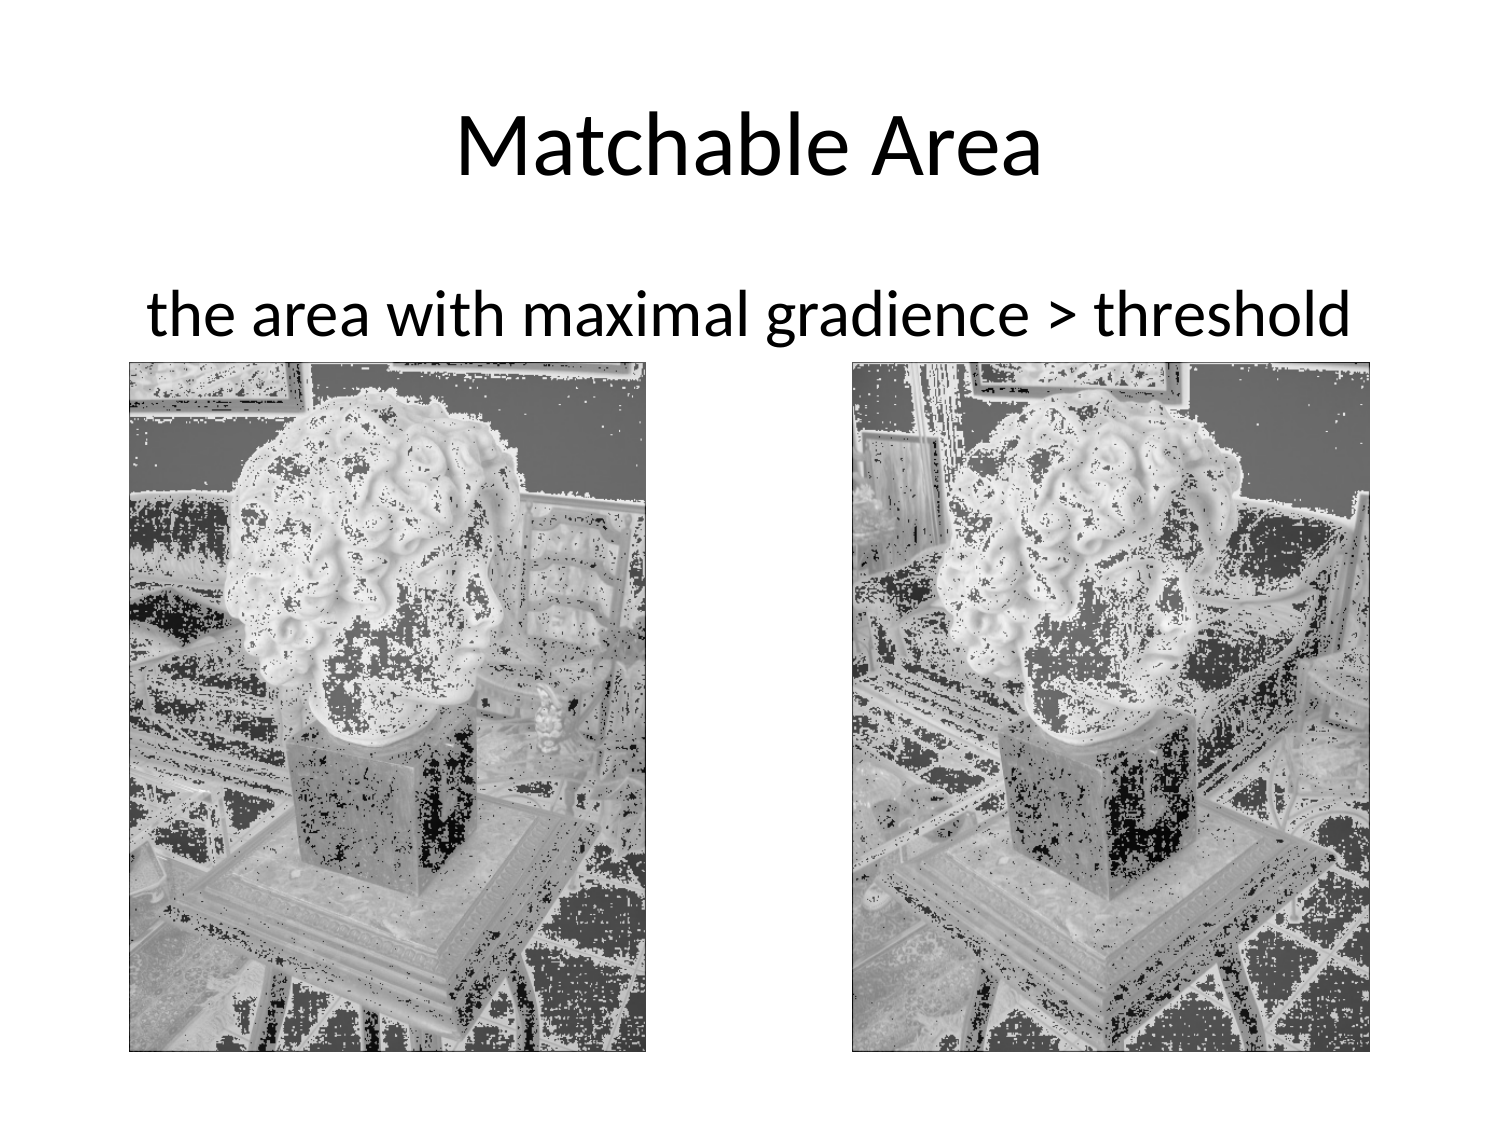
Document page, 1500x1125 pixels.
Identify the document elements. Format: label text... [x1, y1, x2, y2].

picture [852, 362, 1370, 1052]
title Matchable Area [75, 45, 1425, 233]
list the area with maximal gradience > threshold [75, 262, 1425, 1005]
picture [128, 362, 646, 1052]
